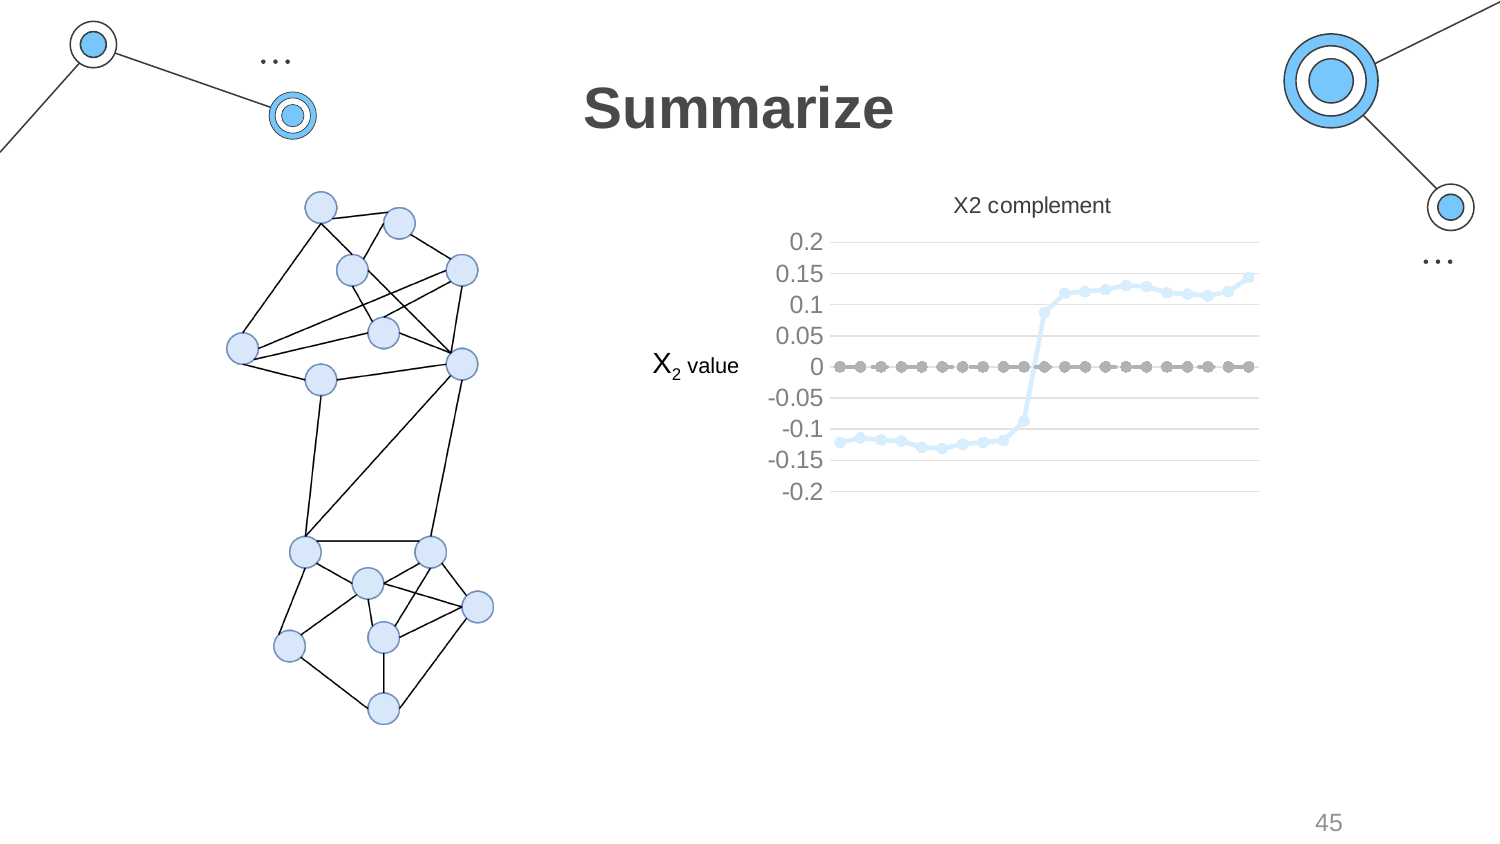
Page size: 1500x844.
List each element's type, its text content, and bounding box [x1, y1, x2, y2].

picture [226, 191, 494, 725]
slide_number 45 [1020, 798, 1359, 844]
text_box X2 value [637, 336, 743, 391]
title Summarize [281, 55, 1197, 153]
chart [748, 161, 1274, 512]
